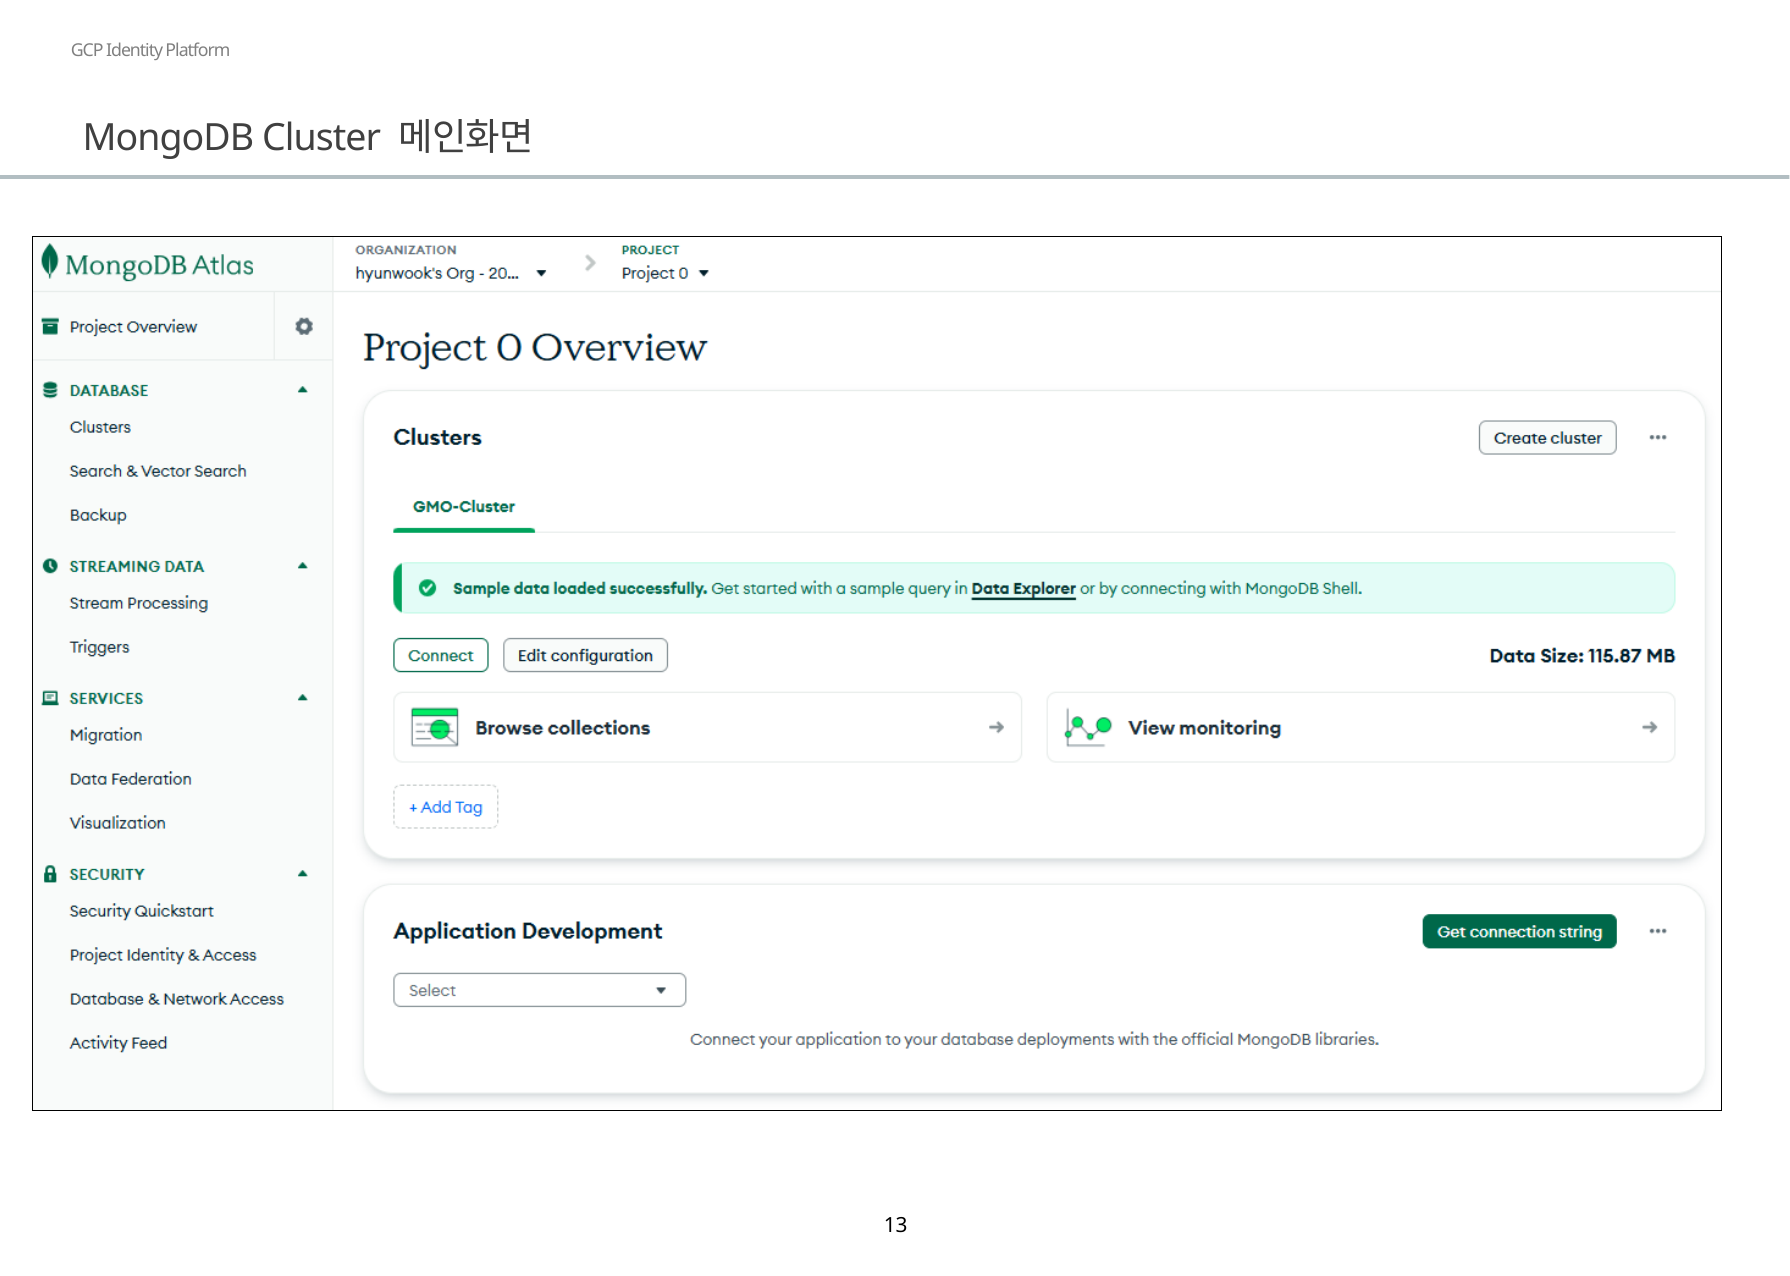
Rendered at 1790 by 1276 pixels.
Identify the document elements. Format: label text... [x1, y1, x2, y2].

text_box MongoDB Cluster 메인화면 [67, 124, 1333, 166]
picture [32, 236, 1722, 1111]
